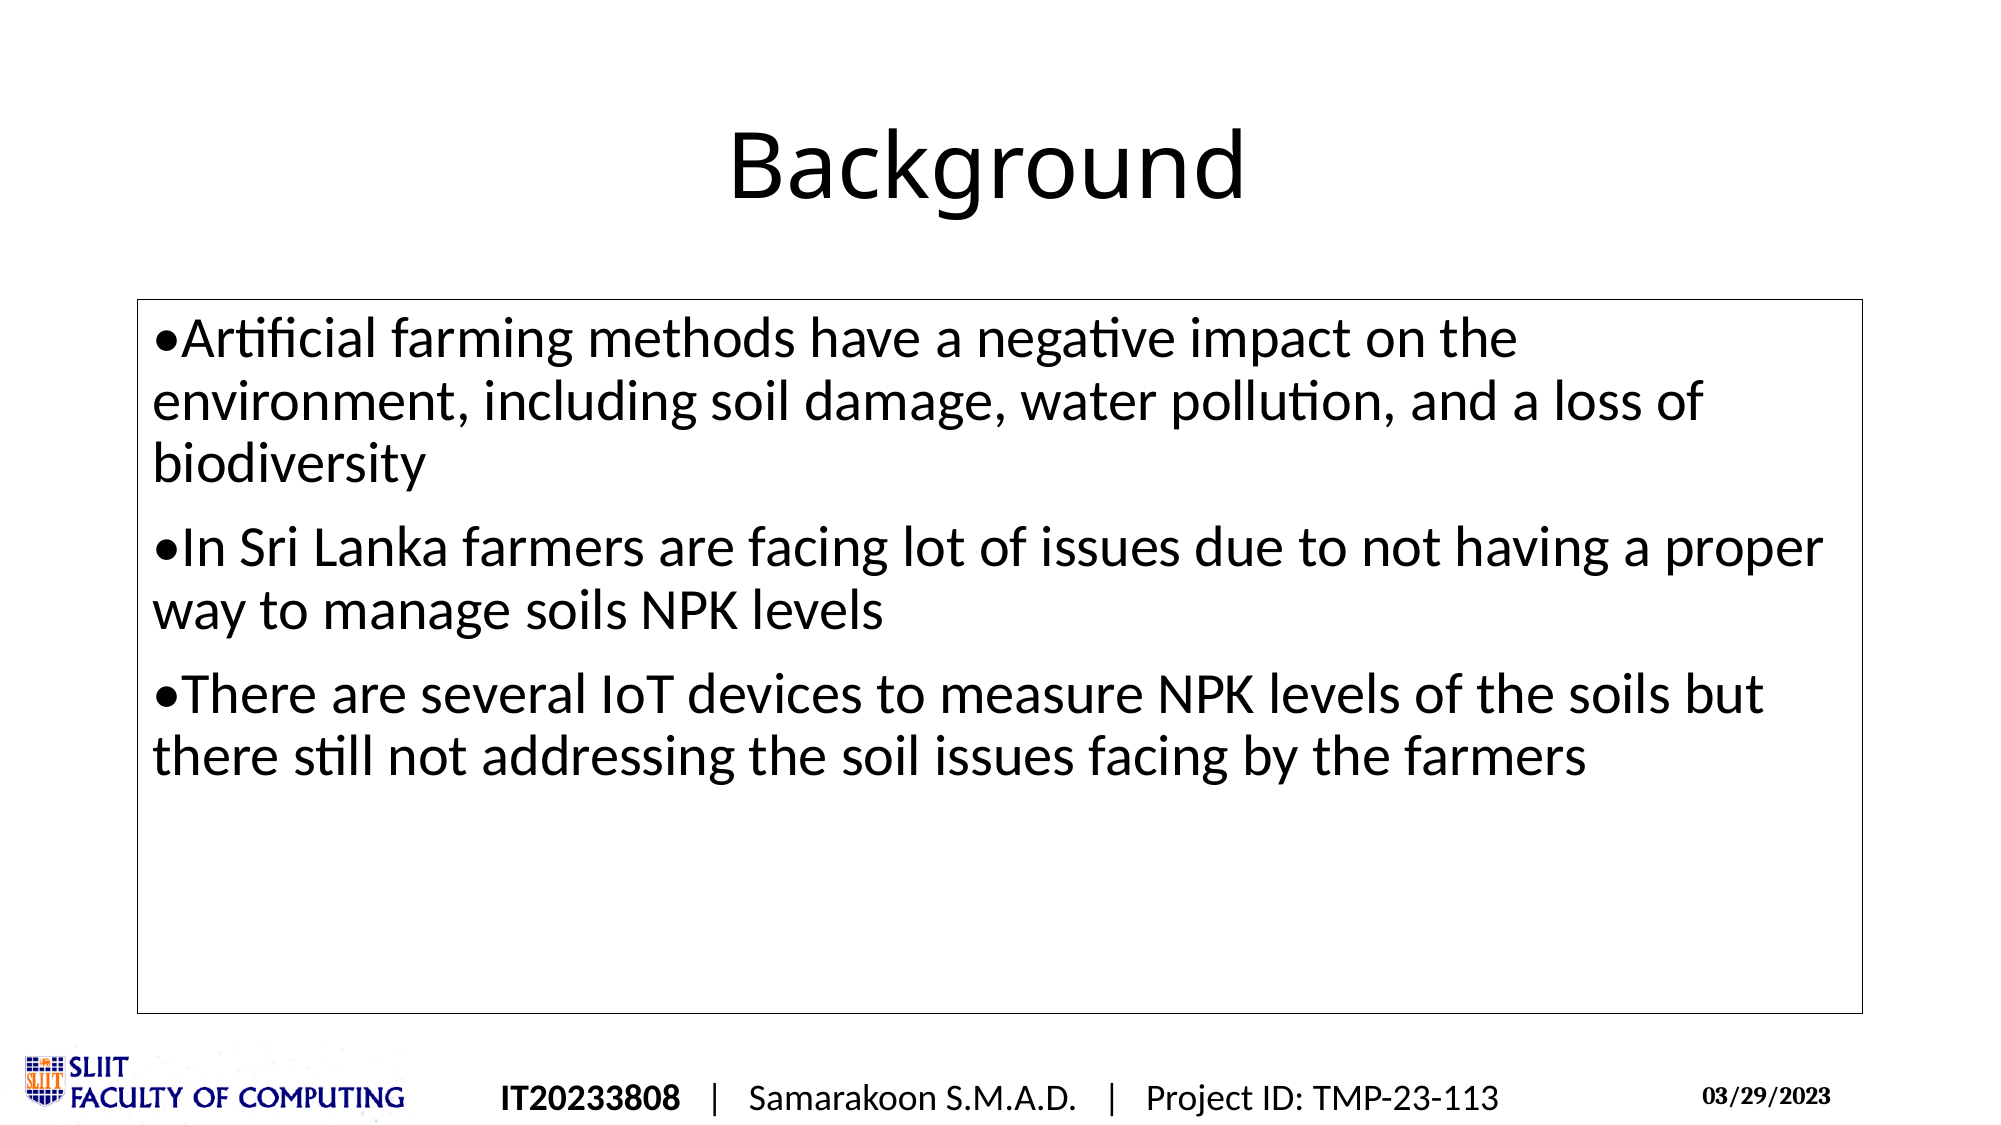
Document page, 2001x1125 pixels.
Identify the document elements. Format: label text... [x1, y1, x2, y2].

picture [0, 1045, 413, 1125]
list •Artificial farming methods have a negative impact on the environment, including soil damage, water pollution, and a loss of biodiversity •In Sri Lanka farmers are facing lot of issues due to not having a proper way to manage soils NPK levels •There are several IoT devices to measure NPK levels of the soils but there still not addressing the soil issues facing by the farmers [137, 299, 1863, 1014]
text_box IT20233808 | Samarakoon S.M.A.D. | Project ID: TMP-23-113 [440, 1064, 1560, 1125]
text_box 03/29/2023 [1687, 1072, 1863, 1117]
title Background [137, 59, 1863, 278]
